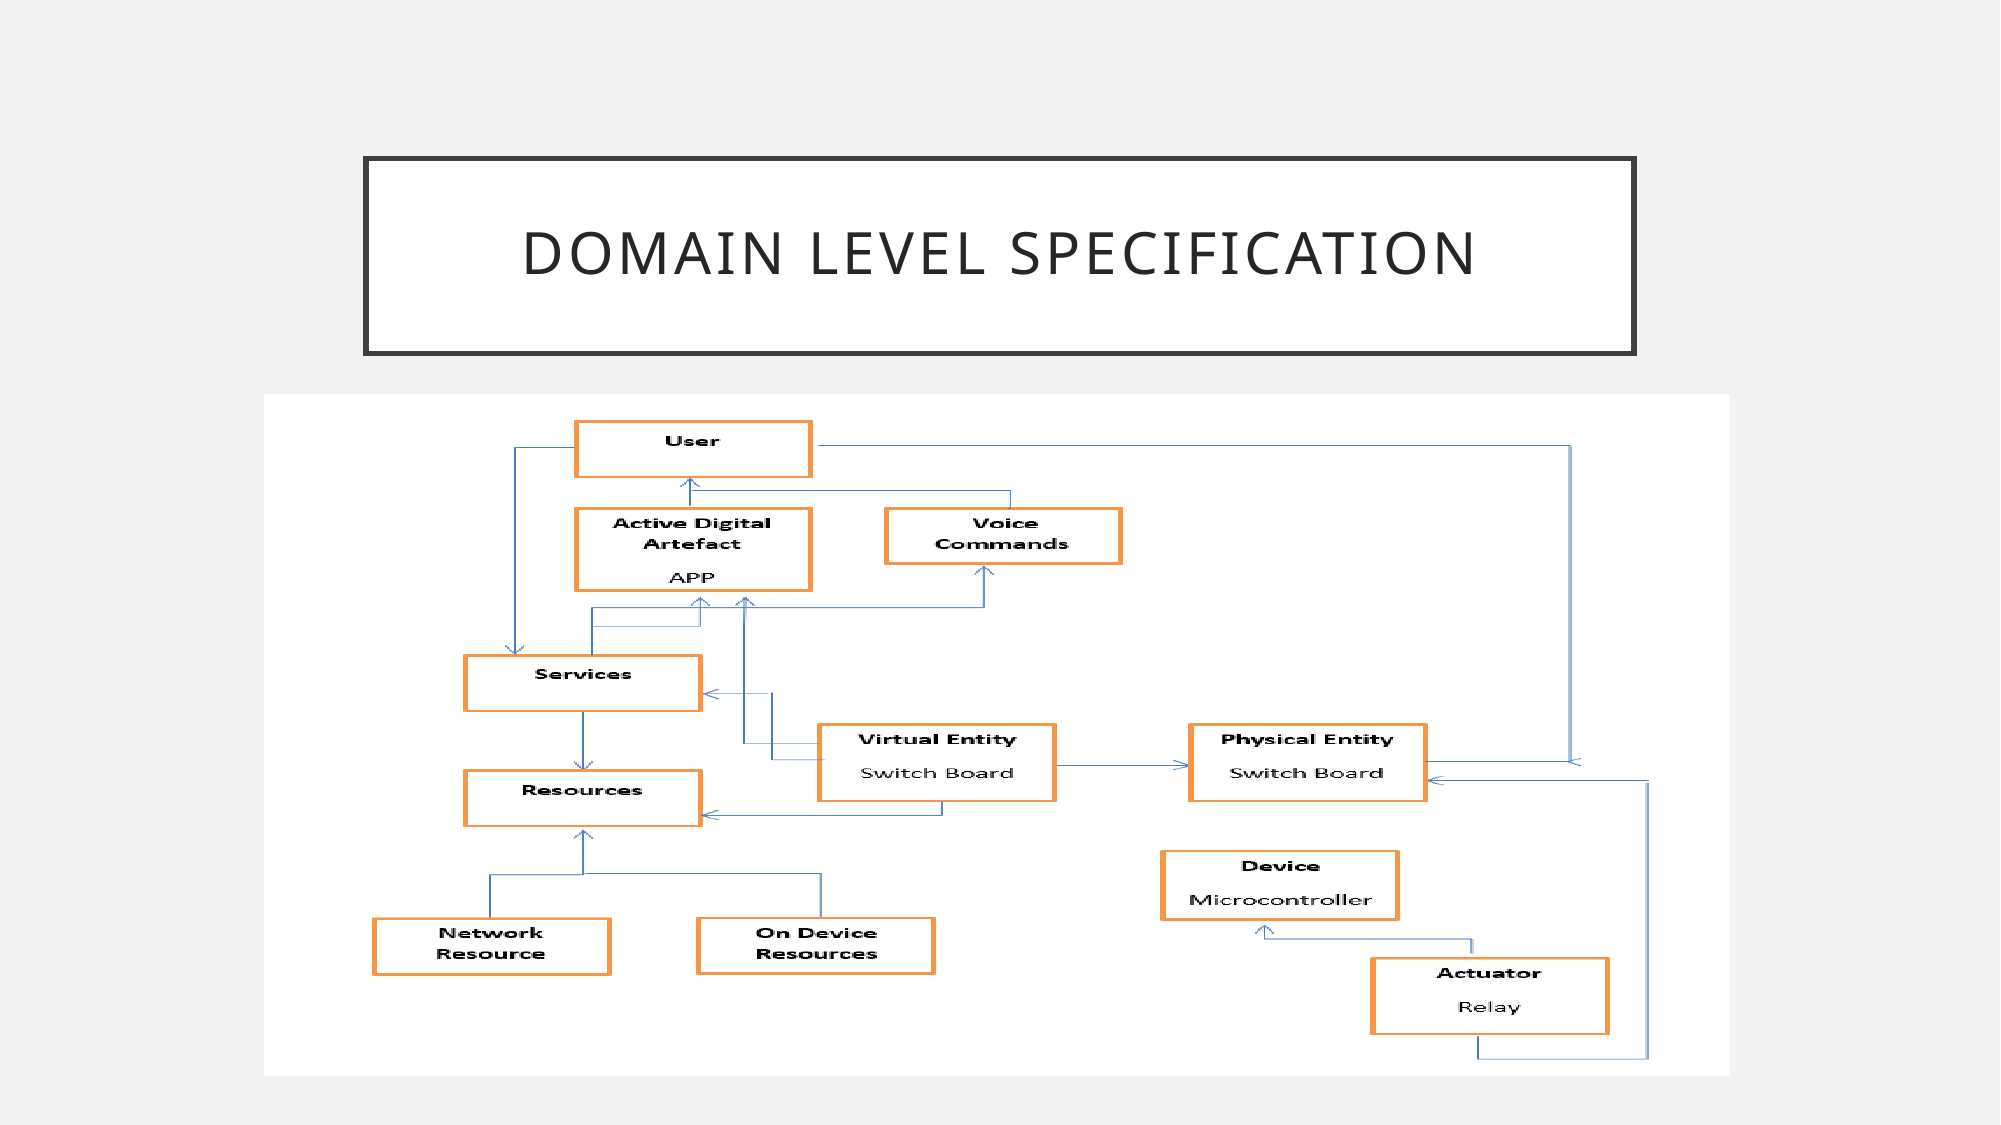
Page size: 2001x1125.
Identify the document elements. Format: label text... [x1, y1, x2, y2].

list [264, 394, 1730, 1076]
title Domain level specification [363, 156, 1637, 356]
